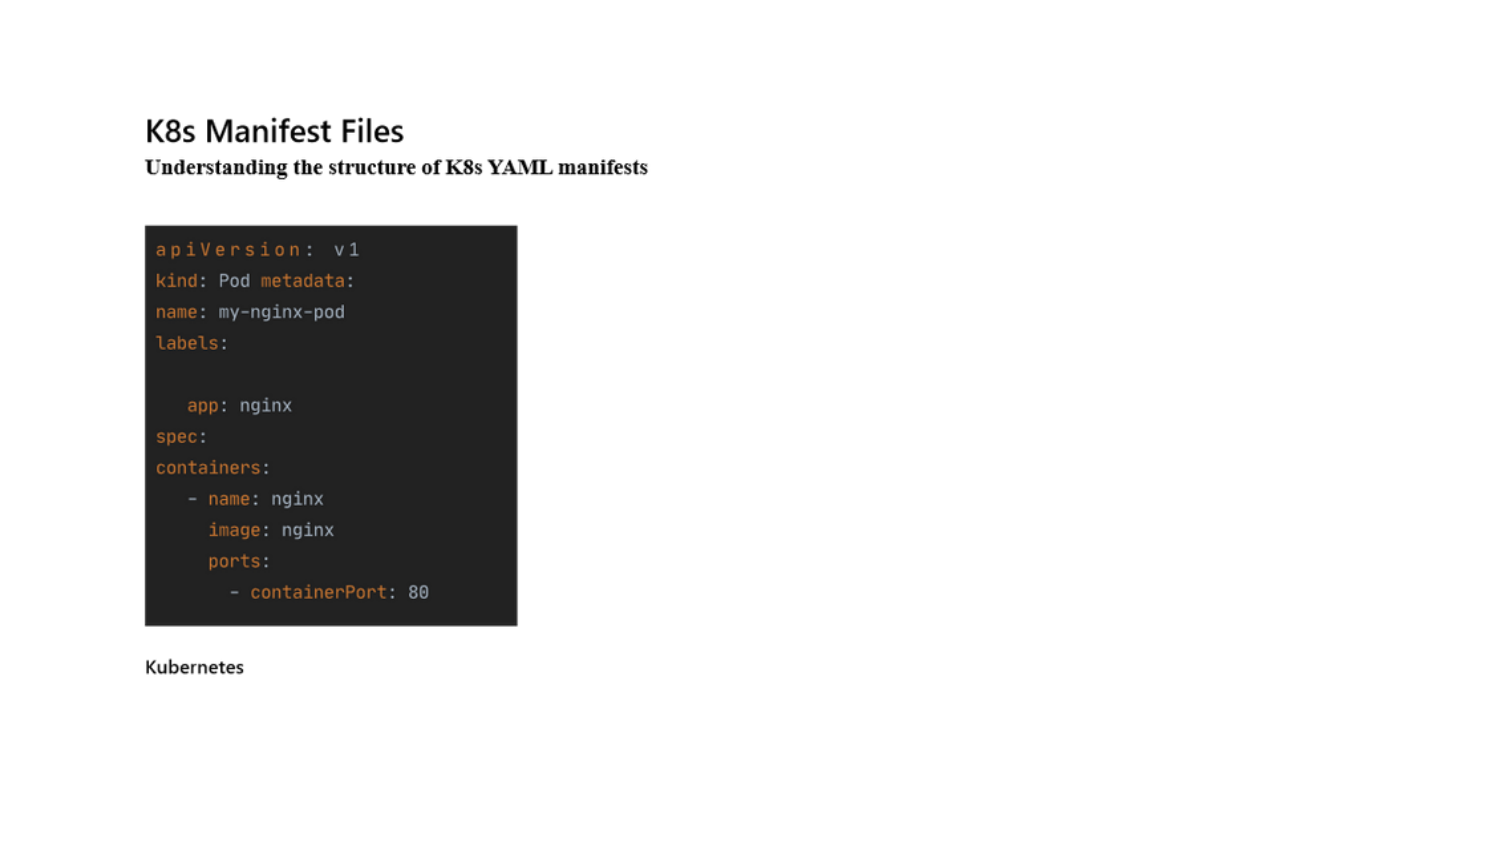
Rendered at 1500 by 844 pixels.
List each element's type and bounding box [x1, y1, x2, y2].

text_box [137, 93, 1239, 704]
